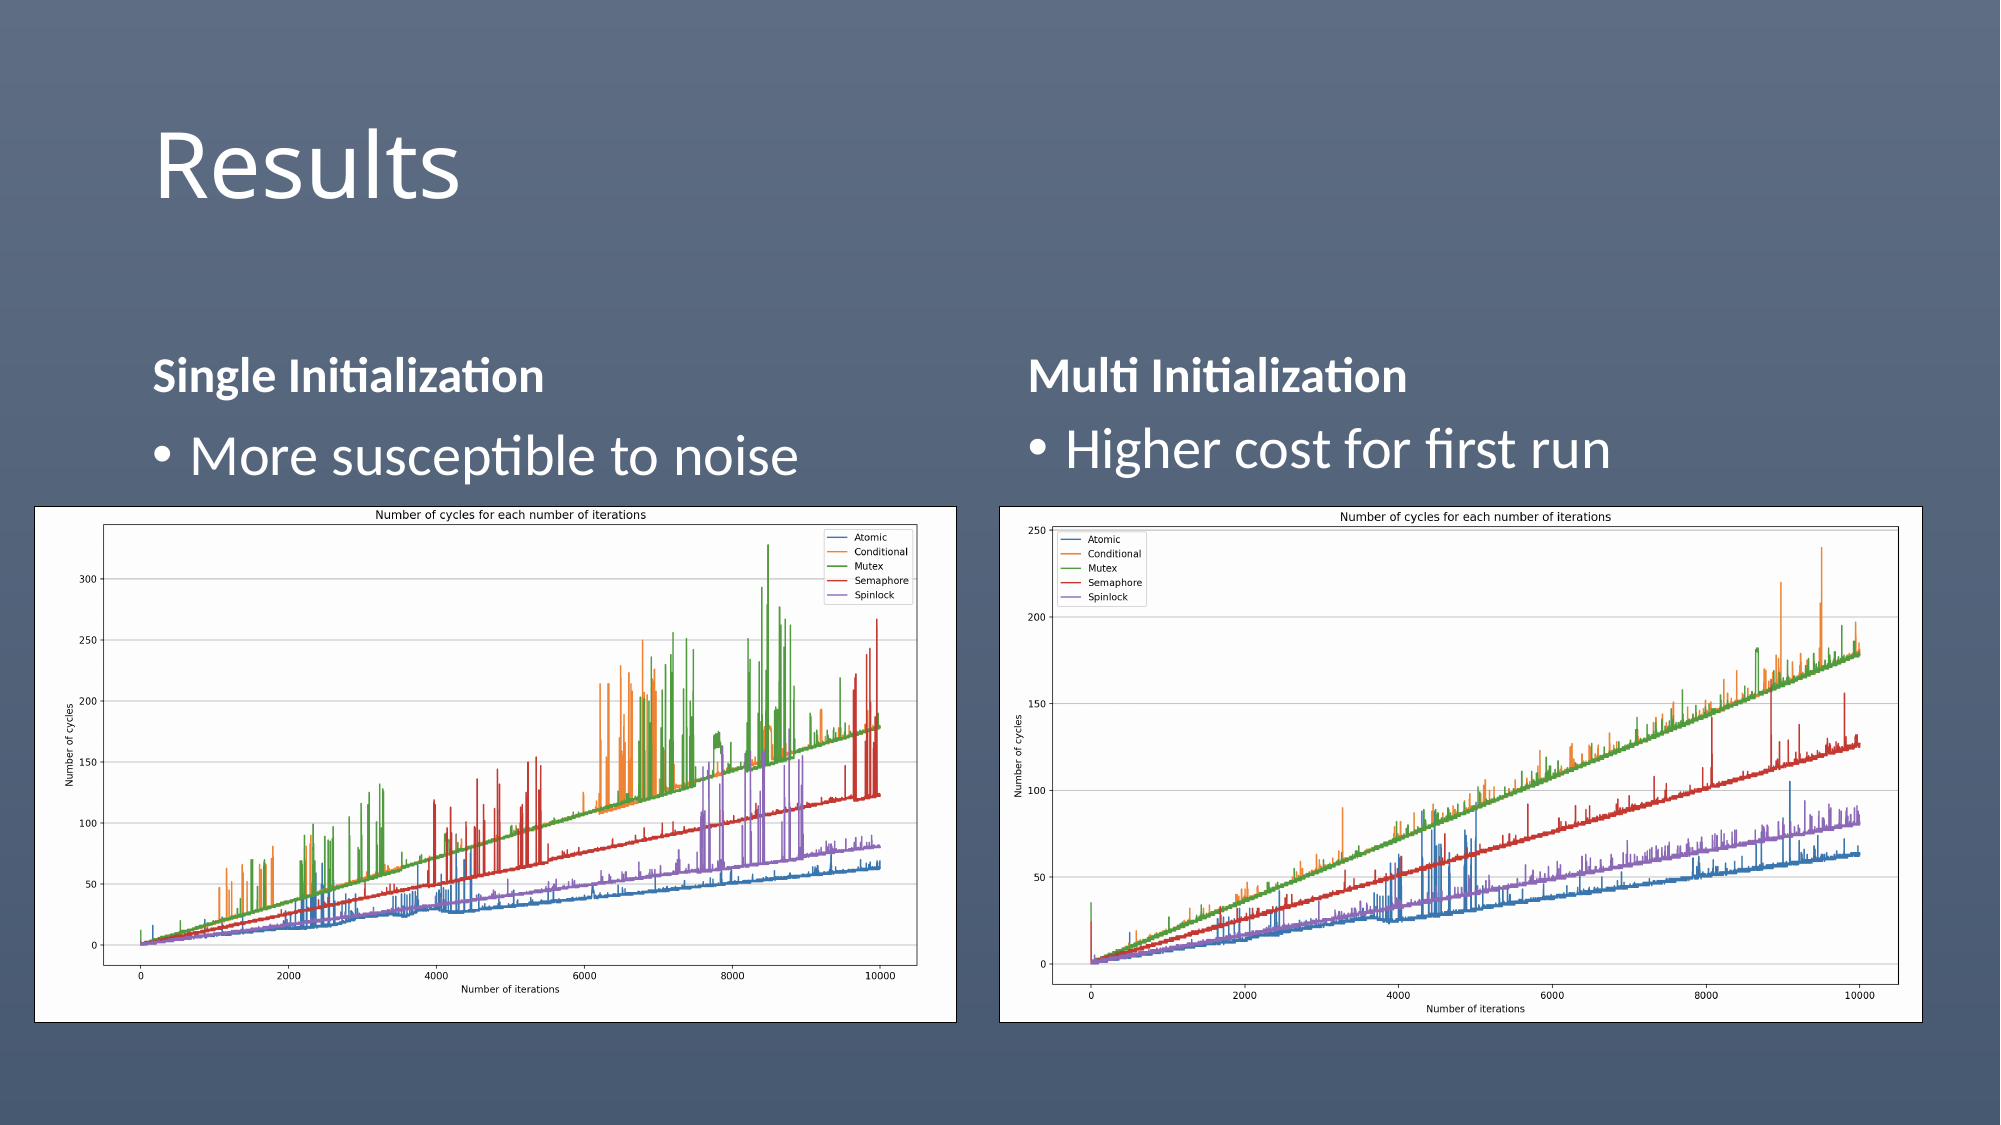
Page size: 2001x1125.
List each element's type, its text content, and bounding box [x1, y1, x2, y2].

list Higher cost for first run [1012, 410, 1863, 506]
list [999, 506, 1923, 1023]
text_box More susceptible to noise [137, 418, 988, 1023]
picture [34, 506, 957, 1023]
list Multi Initialization [1012, 275, 1863, 410]
list Single Initialization [137, 275, 984, 411]
title Results [137, 59, 1863, 278]
